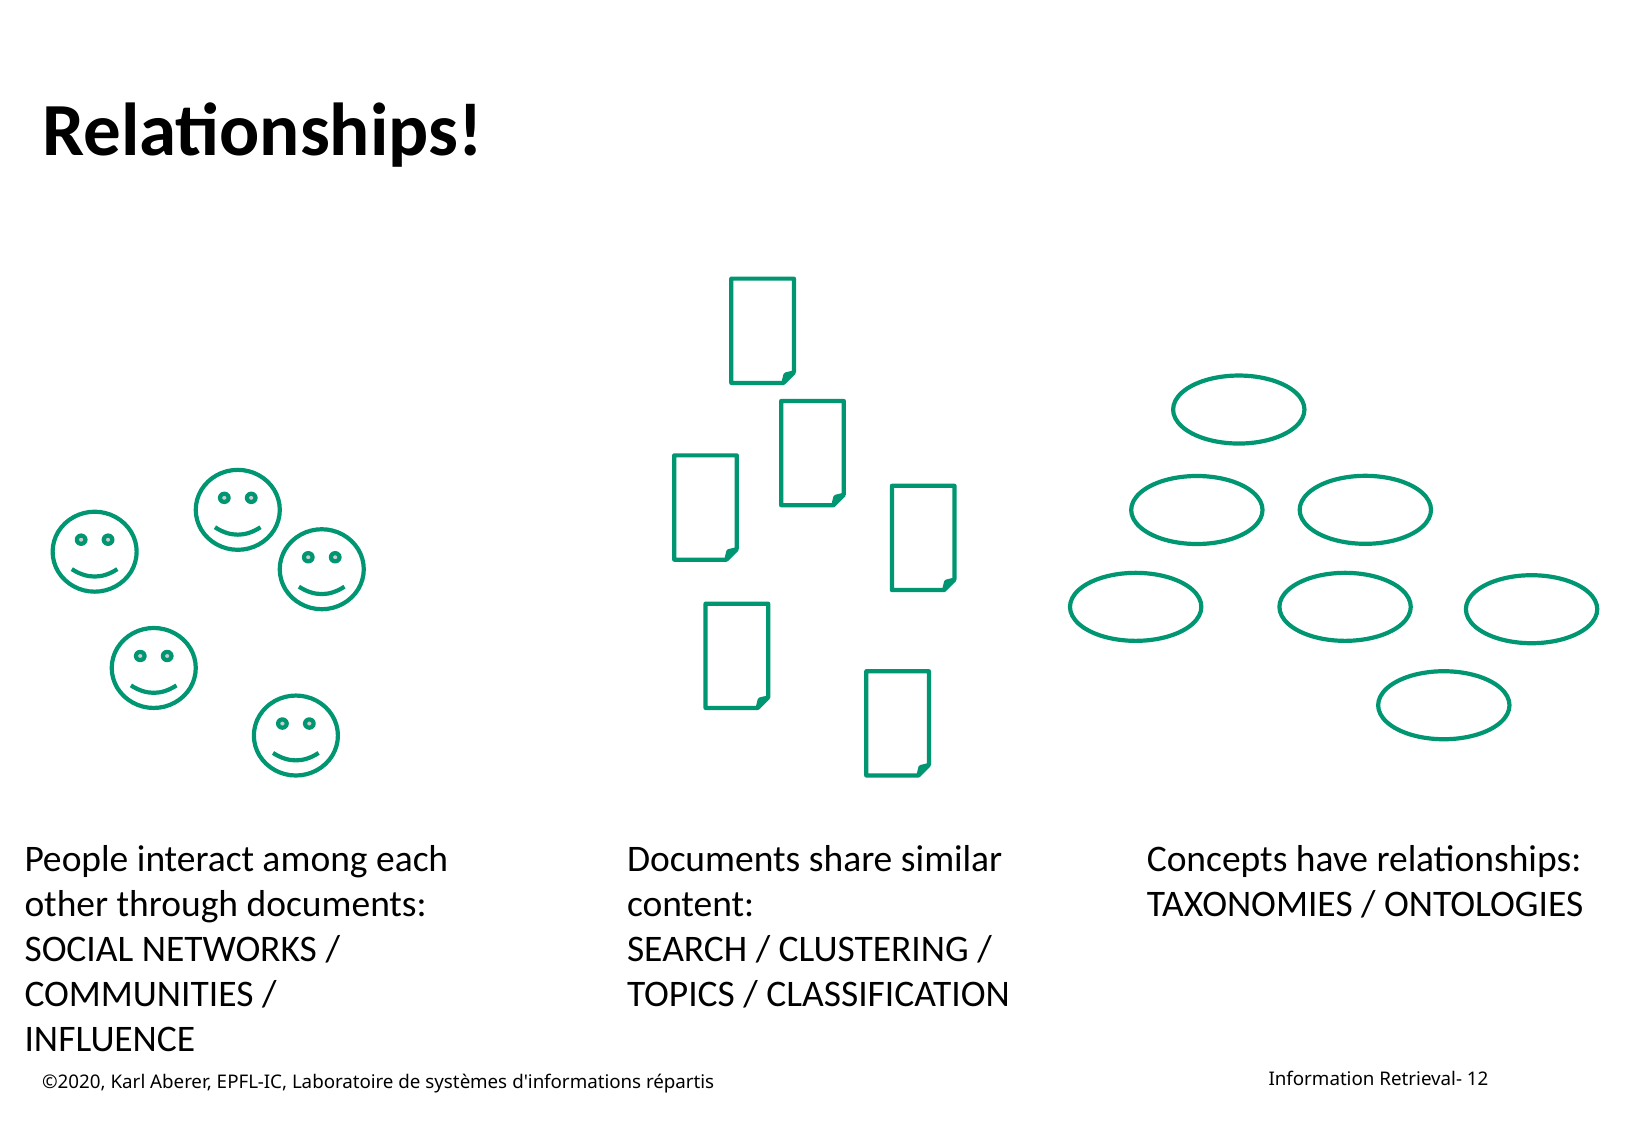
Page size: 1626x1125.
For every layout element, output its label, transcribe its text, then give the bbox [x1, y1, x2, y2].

text_box [277, 527, 366, 612]
title Relationships! [27, 50, 1504, 200]
text_box [864, 669, 932, 778]
text_box [1297, 473, 1434, 546]
text_box [109, 625, 198, 711]
text_box People interact among each other through documents: SOCIAL NETWORKS / COMMUNITIES / INFLUENCE [9, 826, 553, 1112]
text_box Documents share similar content: SEARCH / CLUSTERING / TOPICS / CLASSIFICATION [612, 826, 1085, 1067]
text_box [251, 693, 341, 778]
text_box [1277, 570, 1413, 643]
text_box [193, 467, 282, 552]
text_box [1129, 473, 1265, 547]
footer ©2020, Karl Aberer, EPFL-IC, Laboratoire de systèmes d'informations répartis [26, 1062, 1071, 1101]
text_box [1376, 669, 1512, 742]
text_box [729, 276, 797, 386]
text_box Concepts have relationships: TAXONOMIES / ONTOLOGIES [1132, 826, 1599, 977]
text_box [1171, 373, 1307, 446]
text_box [672, 453, 739, 562]
text_box [1463, 573, 1600, 646]
text_box [703, 601, 771, 711]
text_box [1067, 570, 1204, 643]
text_box [779, 398, 846, 508]
text_box [889, 483, 957, 593]
text_box [50, 509, 139, 594]
